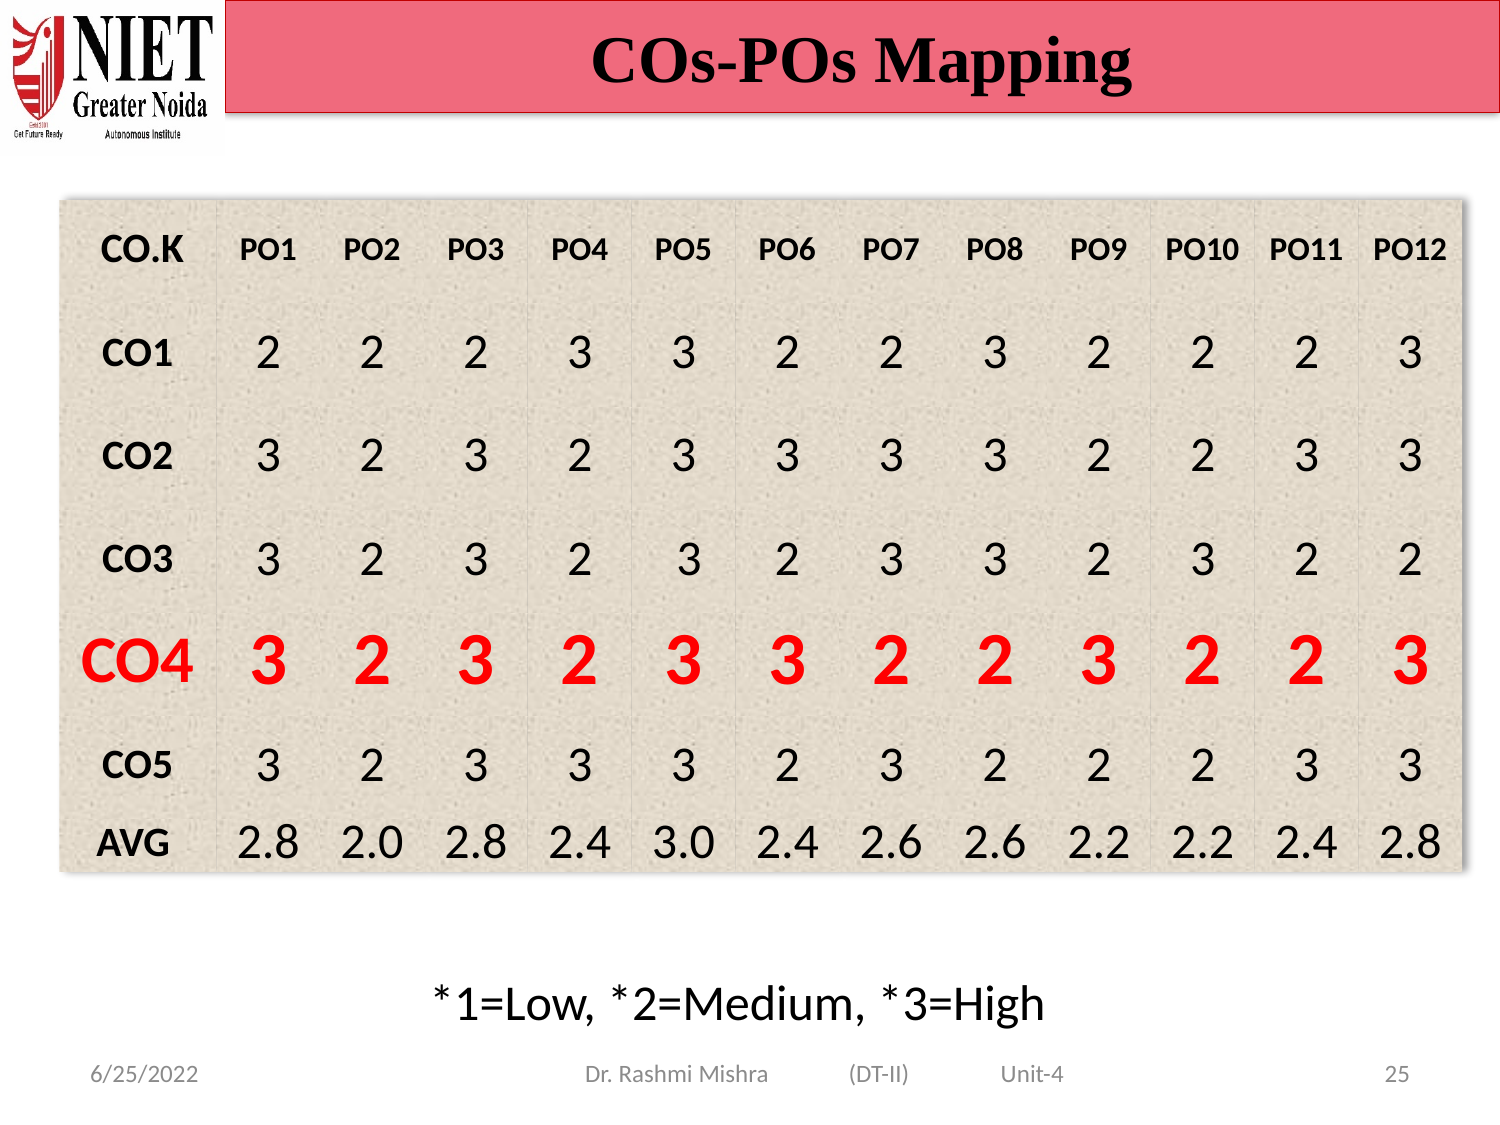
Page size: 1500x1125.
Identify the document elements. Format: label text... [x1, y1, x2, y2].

table_cell 2.0 [320, 820, 424, 872]
slide_number 25 [1074, 1042, 1425, 1103]
table_cell CO3 [59, 510, 216, 613]
table_cell 2.8 [424, 820, 528, 872]
table_cell CO1 [59, 303, 216, 407]
table_cell 2.6 [839, 820, 943, 872]
table_cell 3 [424, 613, 528, 717]
table_cell 2 [839, 613, 943, 717]
table_cell 3 [943, 510, 1047, 613]
table_cell 2.4 [735, 820, 839, 872]
table_header PO12 [1358, 200, 1462, 303]
table_header PO3 [424, 200, 528, 303]
table_header PO2 [320, 200, 424, 303]
table_cell 3 [216, 717, 320, 820]
footer Dr. Rashmi Mishra (DT-II) Unit-4 [412, 1042, 1074, 1103]
table_cell 2 [528, 510, 632, 613]
picture [0, 0, 226, 156]
table_cell 3 [1358, 303, 1462, 407]
table_cell 2 [1047, 717, 1151, 820]
table_cell 3 [839, 510, 943, 613]
table_cell 2.8 [216, 820, 320, 872]
table_cell 2 [528, 613, 632, 717]
table_cell 2 [320, 717, 424, 820]
table_cell 3 [424, 510, 528, 613]
table_cell 2.4 [528, 820, 632, 872]
table_header PO6 [735, 200, 839, 303]
table_cell 2 [216, 303, 320, 407]
table_cell AVG [59, 820, 216, 872]
table_cell 3 [1254, 407, 1358, 510]
table_cell 3 [1358, 407, 1462, 510]
table_cell 3 [1254, 717, 1358, 820]
table_cell 2.6 [943, 820, 1047, 872]
table_cell 3 [528, 717, 632, 820]
table_cell 2 [735, 717, 839, 820]
table_cell 3 [735, 613, 839, 717]
table_cell 3 [216, 510, 320, 613]
table_cell 2 [1254, 303, 1358, 407]
table_cell 2 [320, 303, 424, 407]
table_cell 2 [735, 303, 839, 407]
table_cell 3 [1358, 613, 1462, 717]
table_cell 3 [216, 407, 320, 510]
table_cell 2.2 [1151, 820, 1254, 872]
table_cell 2 [1151, 613, 1254, 717]
table_cell 3 [943, 303, 1047, 407]
table_cell CO2 [59, 407, 216, 510]
table_cell 3 [632, 407, 735, 510]
table_cell 2 [1151, 717, 1254, 820]
table_cell 3 [1047, 613, 1151, 717]
table_cell 2 [943, 717, 1047, 820]
table_header PO9 [1047, 200, 1151, 303]
text_box *1=Low, *2=Medium, *3=High [62, 962, 1413, 1038]
table_cell 3 [1151, 510, 1254, 613]
table_cell 3 [528, 303, 632, 407]
table_header PO8 [943, 200, 1047, 303]
table_cell 3 [943, 407, 1047, 510]
table_cell 2.4 [1254, 820, 1358, 872]
table_cell 2 [1047, 407, 1151, 510]
table_cell 3 [632, 717, 735, 820]
table_cell 2 [1254, 510, 1358, 613]
table_cell 2 [1254, 613, 1358, 717]
table_cell 3 [839, 717, 943, 820]
table_header PO11 [1254, 200, 1358, 303]
table_cell 2 [1047, 303, 1151, 407]
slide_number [75, 1042, 412, 1103]
table_header PO4 [528, 200, 632, 303]
table_cell 3 [1358, 717, 1462, 820]
table_cell 2 [1151, 303, 1254, 407]
text_box COs-POs Mapping [226, 0, 1500, 113]
table_cell 2 [528, 407, 632, 510]
table_header PO7 [839, 200, 943, 303]
table_cell 3 [839, 407, 943, 510]
table_cell CO4 [59, 613, 216, 717]
table_cell 3.0 [632, 820, 735, 872]
table_cell 3 [424, 717, 528, 820]
table_cell 2.8 [1358, 820, 1462, 872]
table_cell 2 [943, 613, 1047, 717]
table_cell 2 [320, 407, 424, 510]
table_cell 2 [424, 303, 528, 407]
table_cell 2 [320, 613, 424, 717]
table_cell 2 [839, 303, 943, 407]
table_cell 3 [632, 613, 735, 717]
table_cell 3 [424, 407, 528, 510]
table_cell 3 [735, 407, 839, 510]
table_cell 2 [1047, 510, 1151, 613]
table_cell 2 [1358, 510, 1462, 613]
table_cell CO5 [59, 717, 216, 820]
table_cell 3 [632, 303, 735, 407]
table_header PO1 [216, 200, 320, 303]
table_cell 2 [320, 510, 424, 613]
table_header CO.K [59, 200, 216, 303]
table_cell 2 [1151, 407, 1254, 510]
table_header PO5 [632, 200, 735, 303]
table_cell 2 [735, 510, 839, 613]
table_cell 3 [632, 510, 735, 613]
table_cell 3 [216, 613, 320, 717]
table_cell 2.2 [1047, 820, 1151, 872]
table_header PO10 [1151, 200, 1254, 303]
